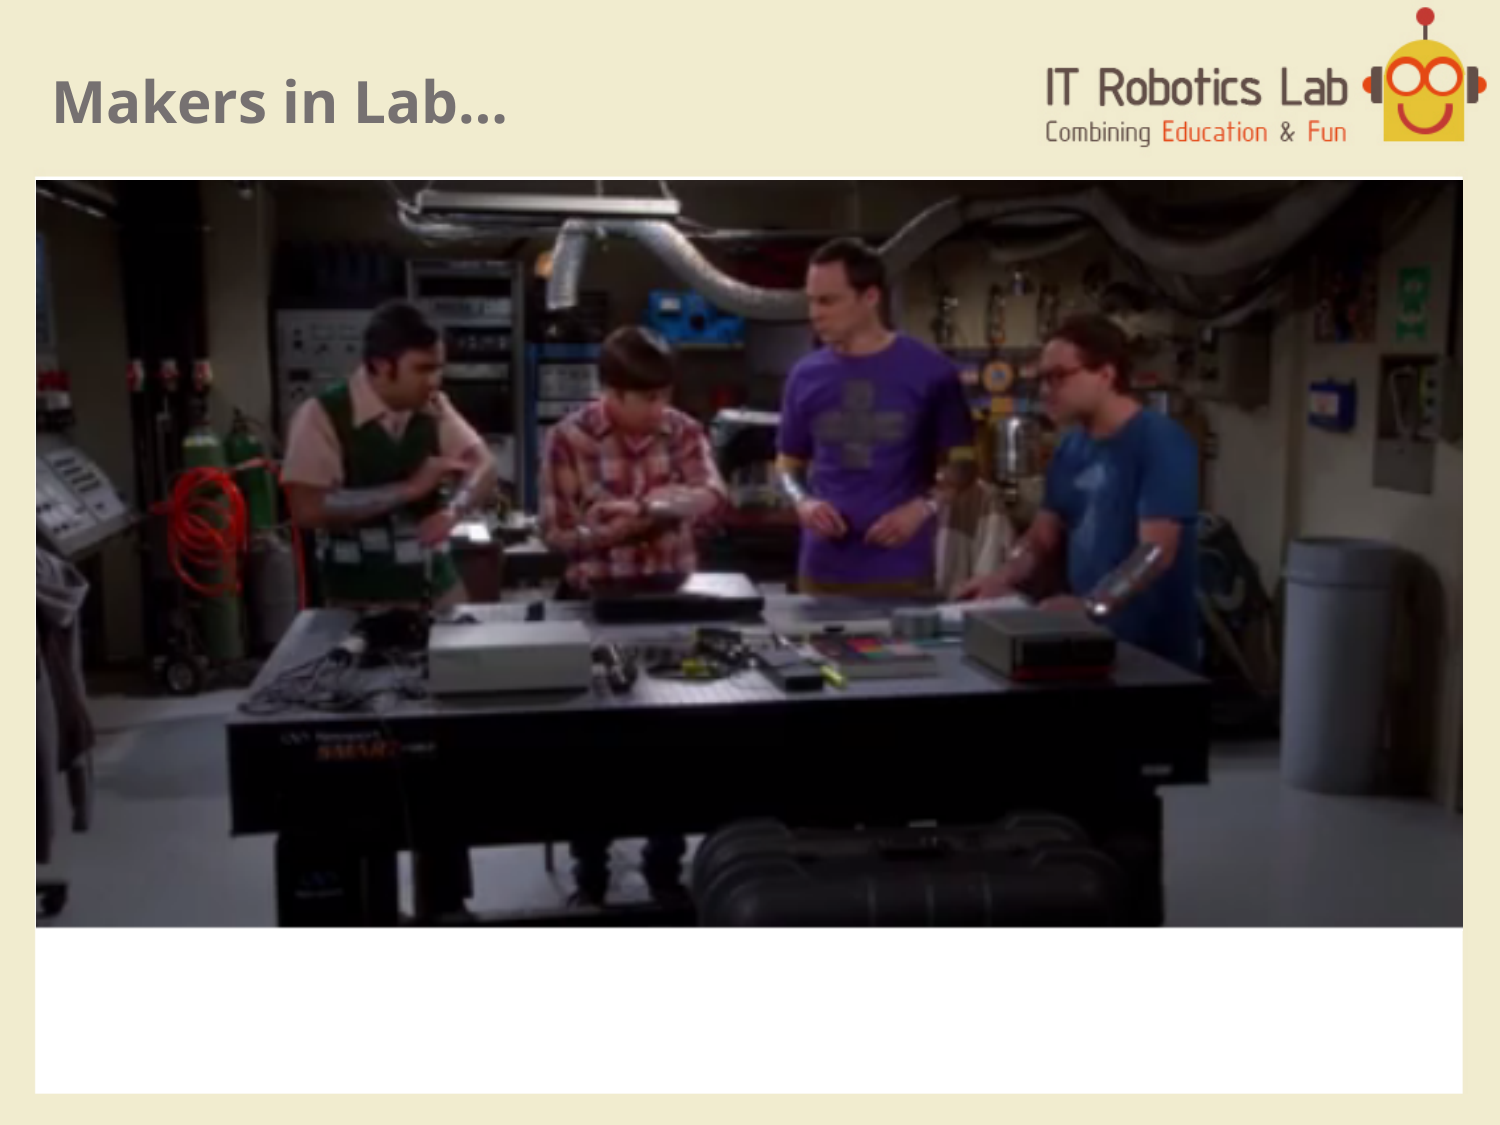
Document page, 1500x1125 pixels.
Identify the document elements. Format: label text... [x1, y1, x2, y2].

title Makers in Lab… [36, 54, 896, 156]
picture [0, 0, 1500, 1125]
